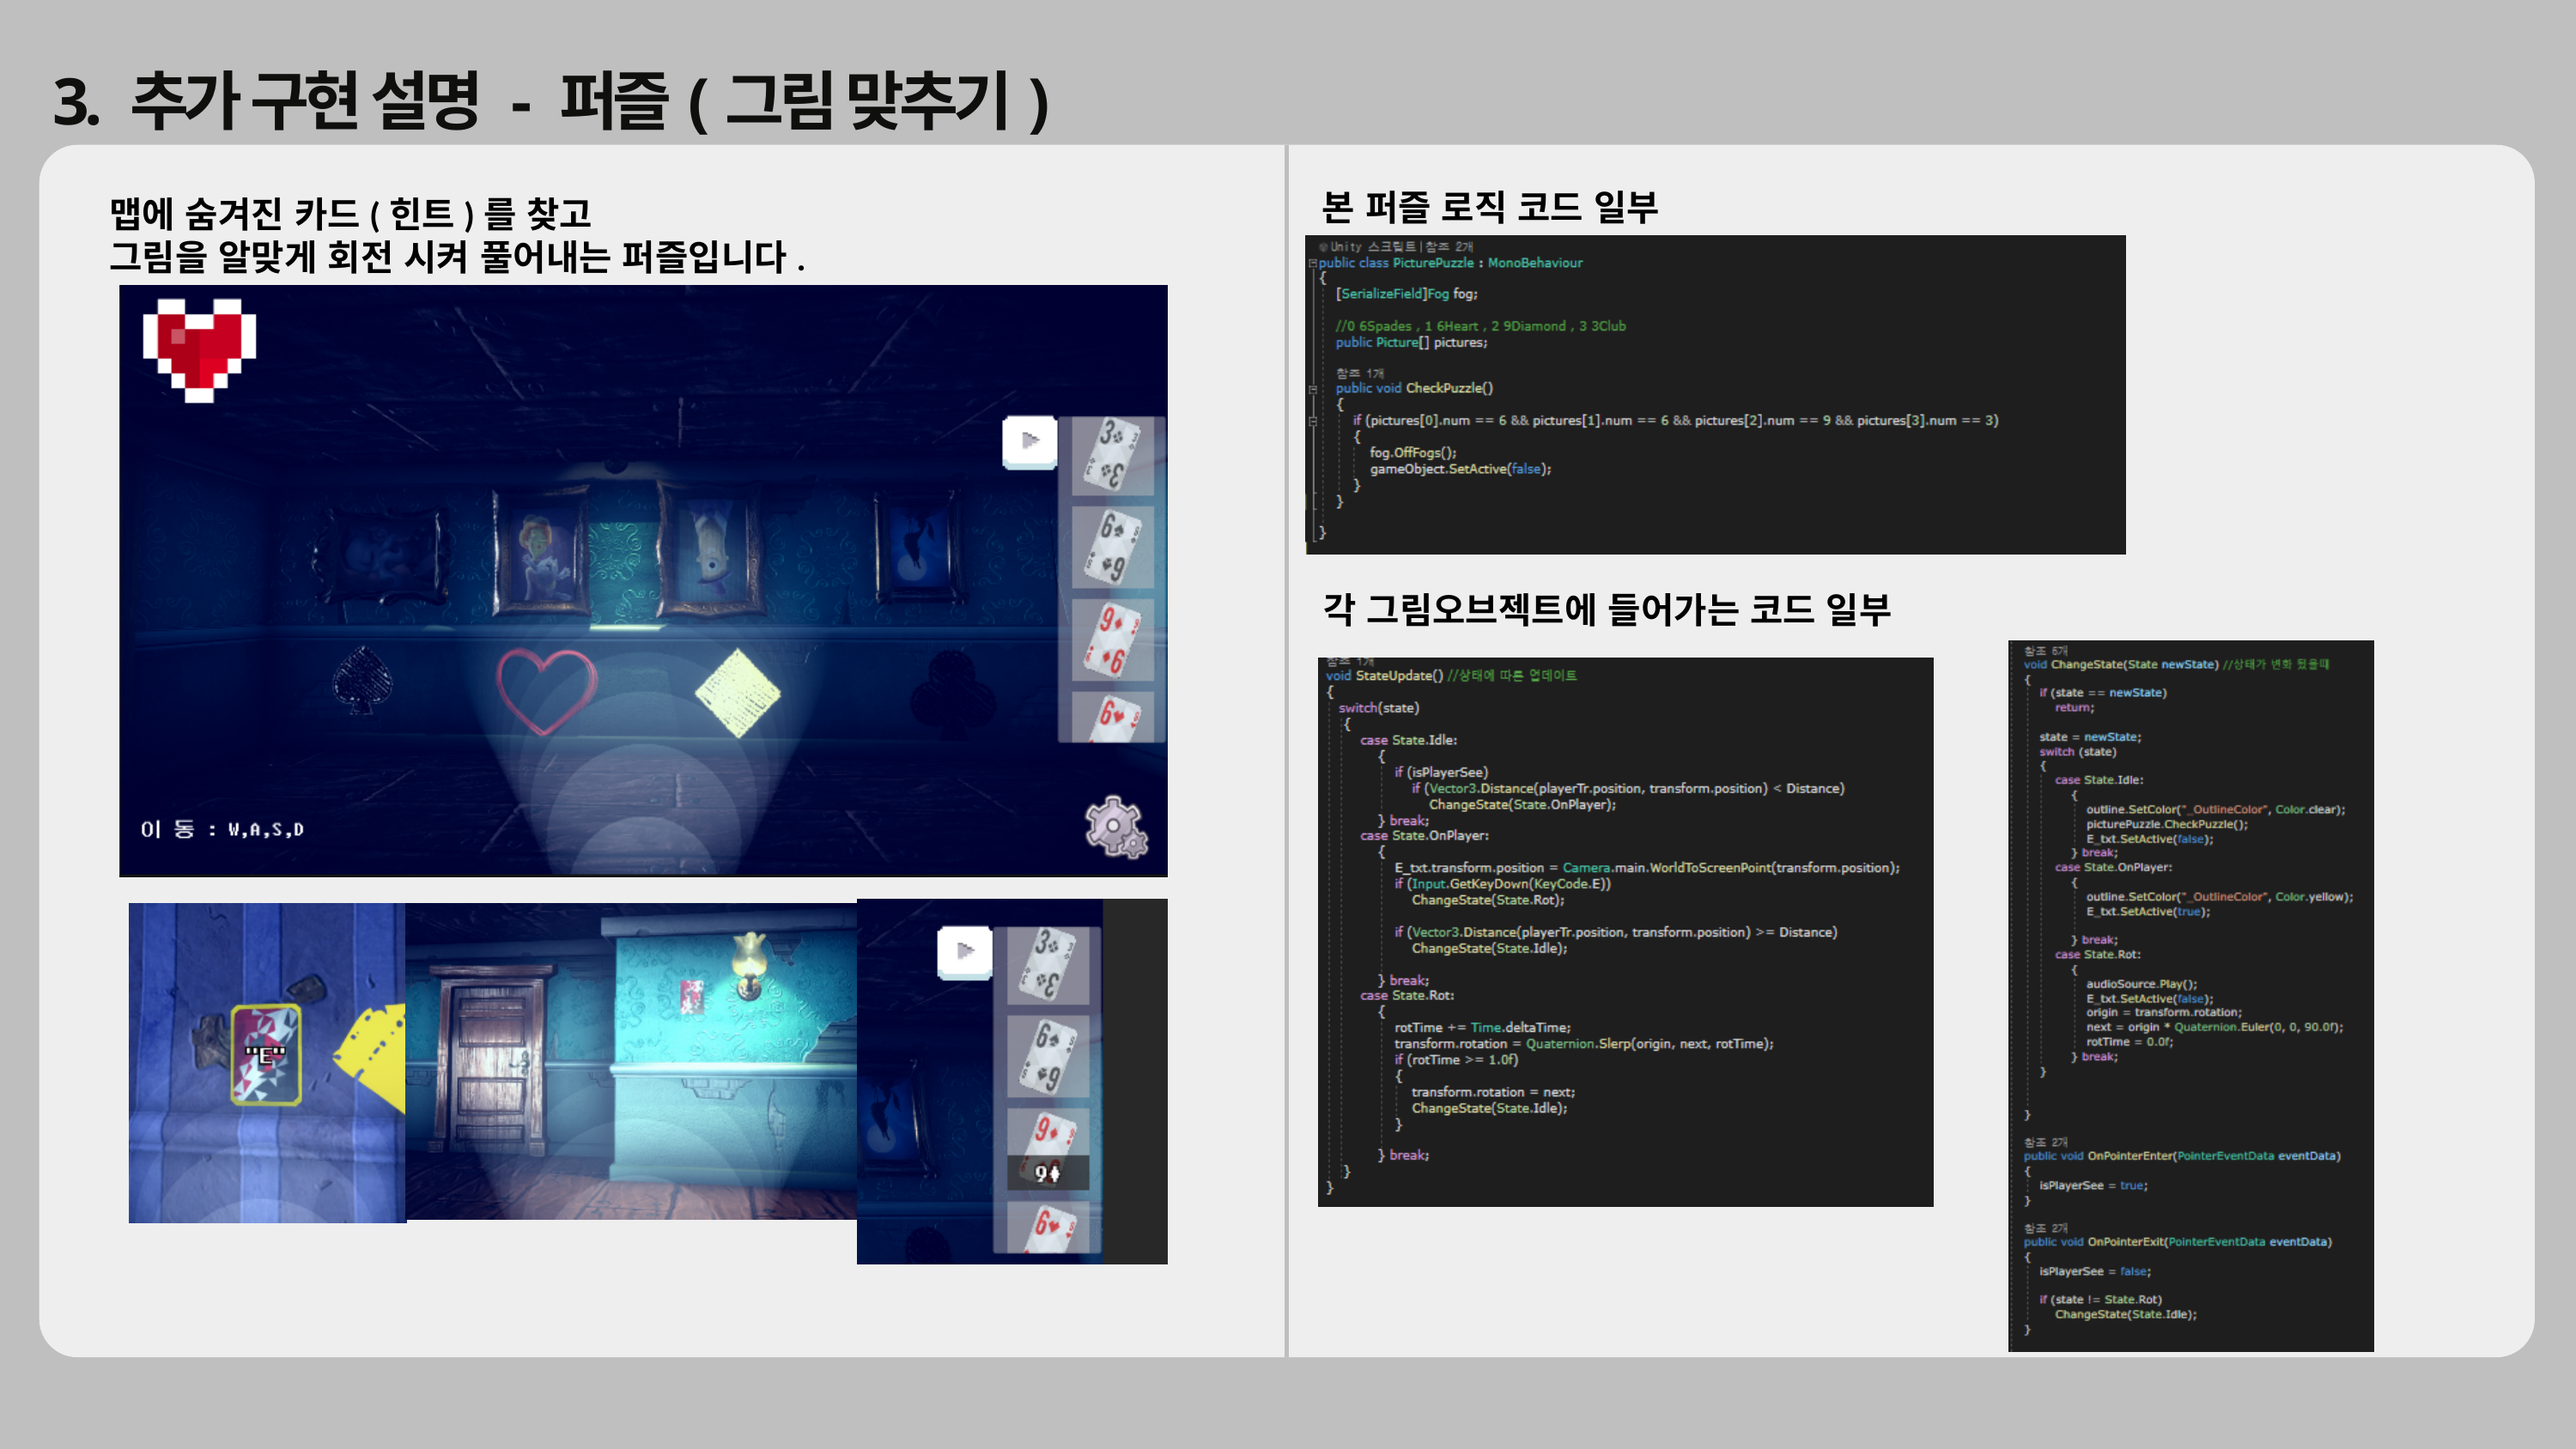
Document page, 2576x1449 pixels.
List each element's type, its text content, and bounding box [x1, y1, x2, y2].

text_box 각 그림오브젝트에 들어가는 코드 일부 [1310, 581, 2181, 638]
picture [128, 899, 1168, 1264]
picture [1318, 657, 1934, 1207]
picture [2008, 640, 2374, 1352]
text_box [64, 183, 1267, 286]
text_box 3. 추가 구현 설명 - 퍼즐(그림 맞추기) [39, 54, 1364, 144]
text_box [37, 144, 1286, 1360]
text_box [1289, 142, 2537, 1360]
picture [118, 285, 1168, 878]
text_box 본 퍼즐 로직 코드 일부 [1309, 179, 2179, 234]
picture [1305, 235, 2126, 555]
text_box 맵에 숨겨진 카드(힌트)를 찾고 그림을 알맞게 회전 시켜 풀어내는 퍼즐입니다. [96, 185, 966, 285]
